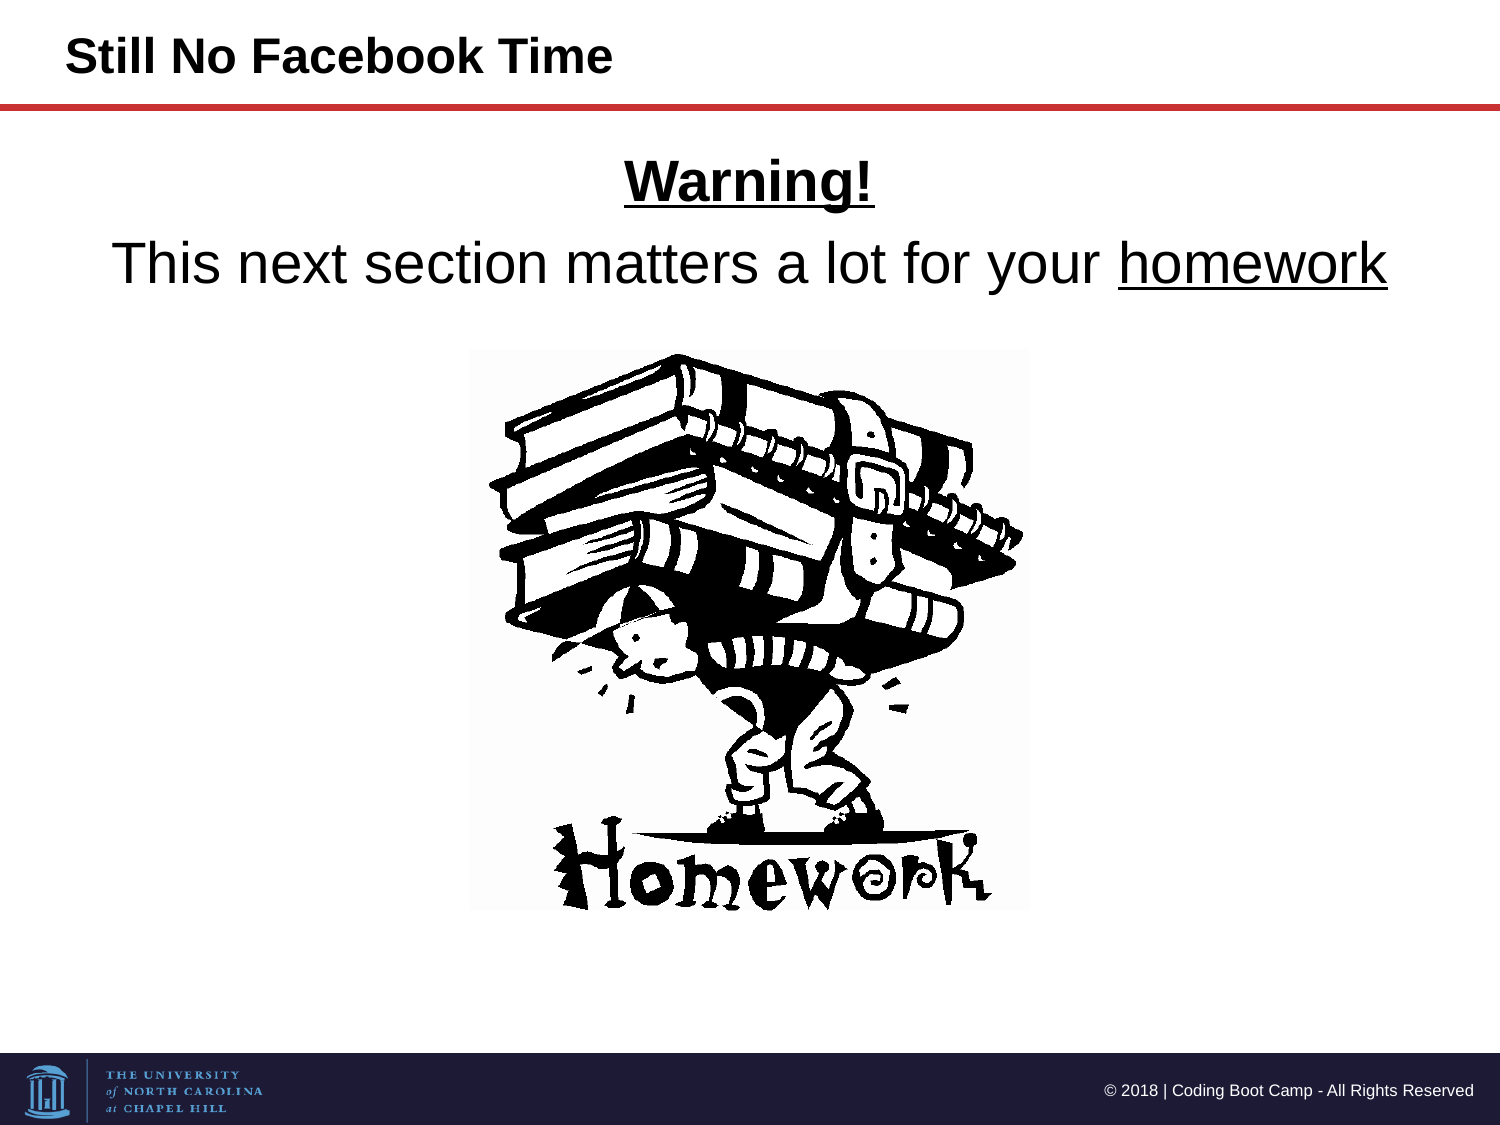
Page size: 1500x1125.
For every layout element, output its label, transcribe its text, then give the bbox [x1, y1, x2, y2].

picture [24, 1058, 263, 1123]
text_box Warning! This next section matters a lot for your homework [0, 128, 1500, 1055]
text_box Still No Facebook Time [50, 16, 913, 91]
picture [469, 349, 1030, 911]
